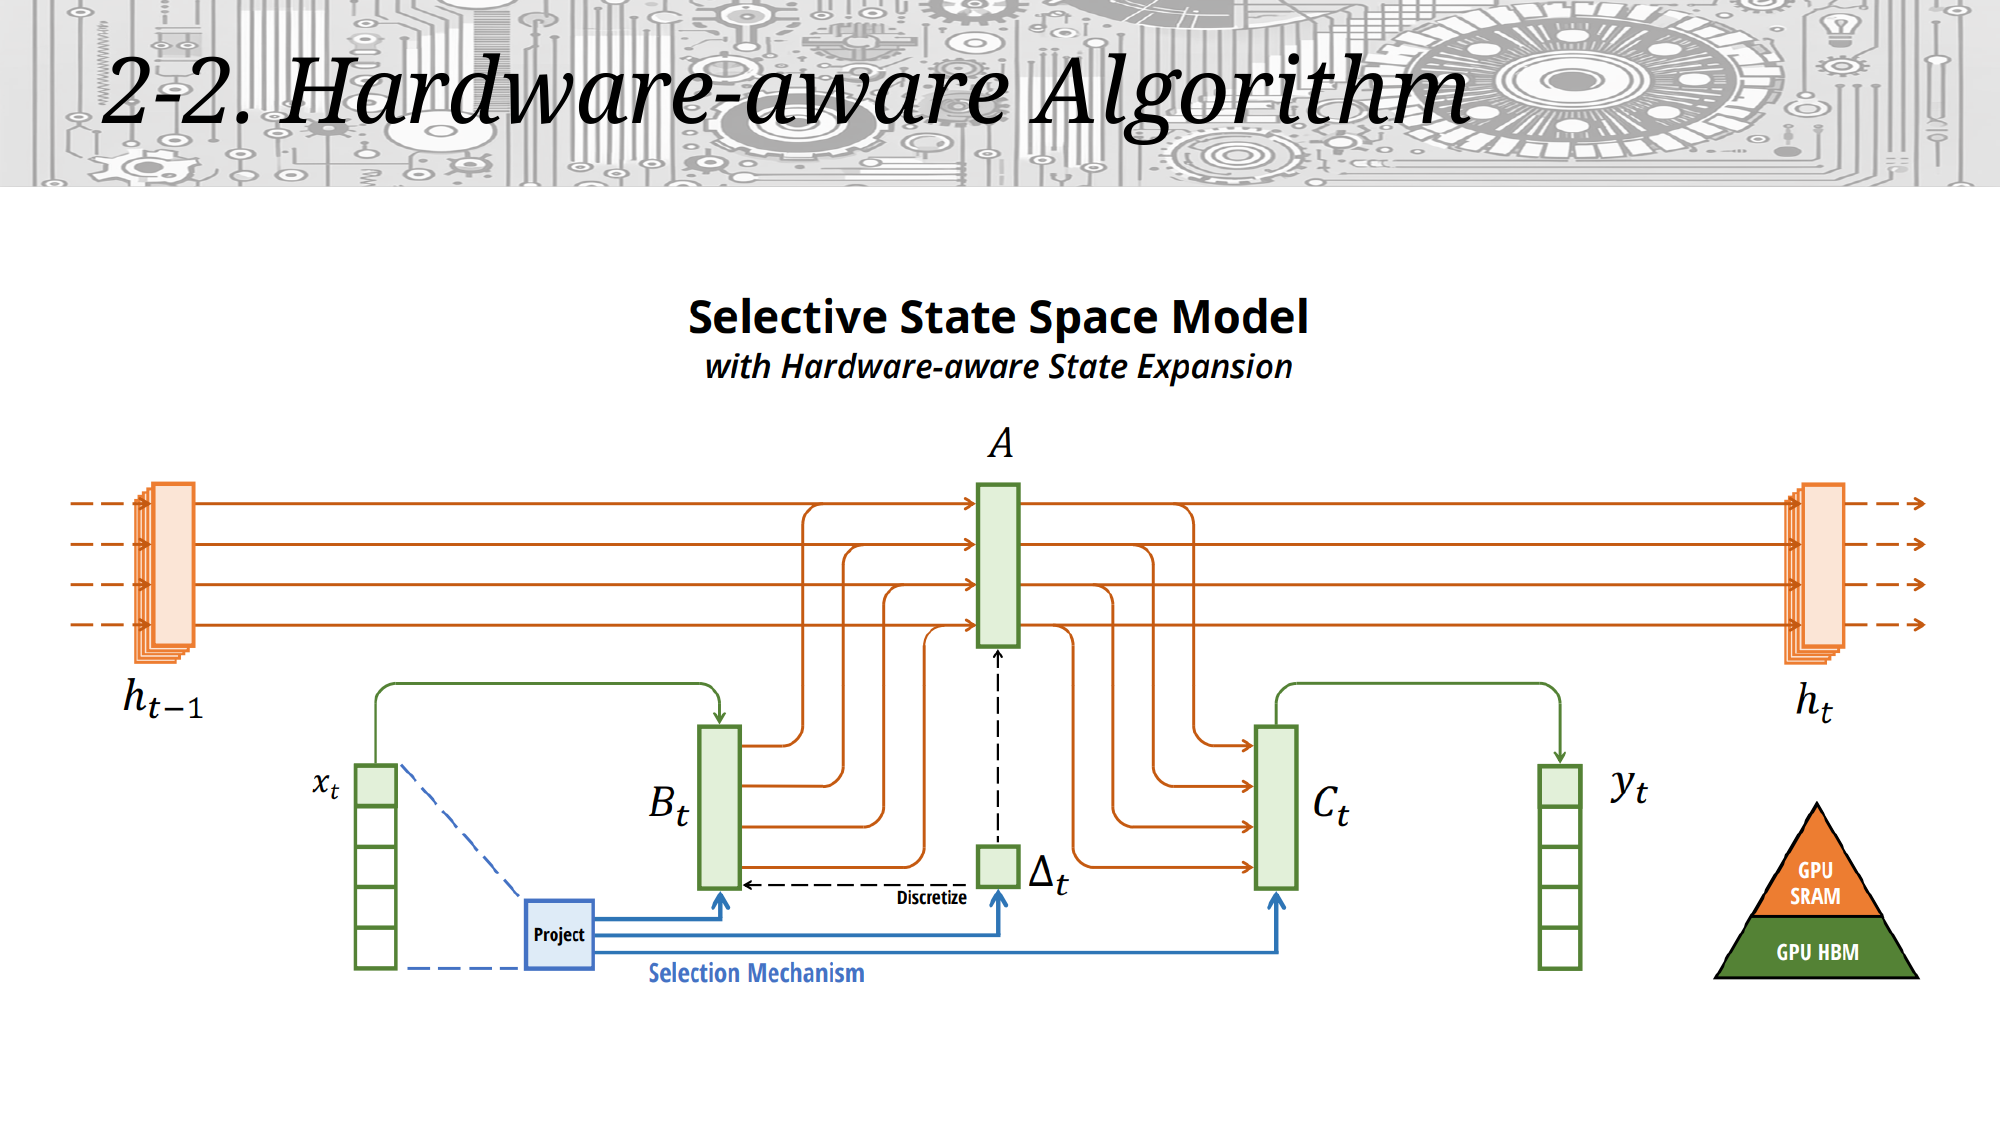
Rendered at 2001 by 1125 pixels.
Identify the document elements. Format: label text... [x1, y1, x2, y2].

text_box [1814, 0, 2000, 188]
text_box 2-2. Hardware-aware Algorithm [88, 0, 1814, 188]
picture [37, 273, 1963, 1006]
text_box [0, 0, 88, 188]
